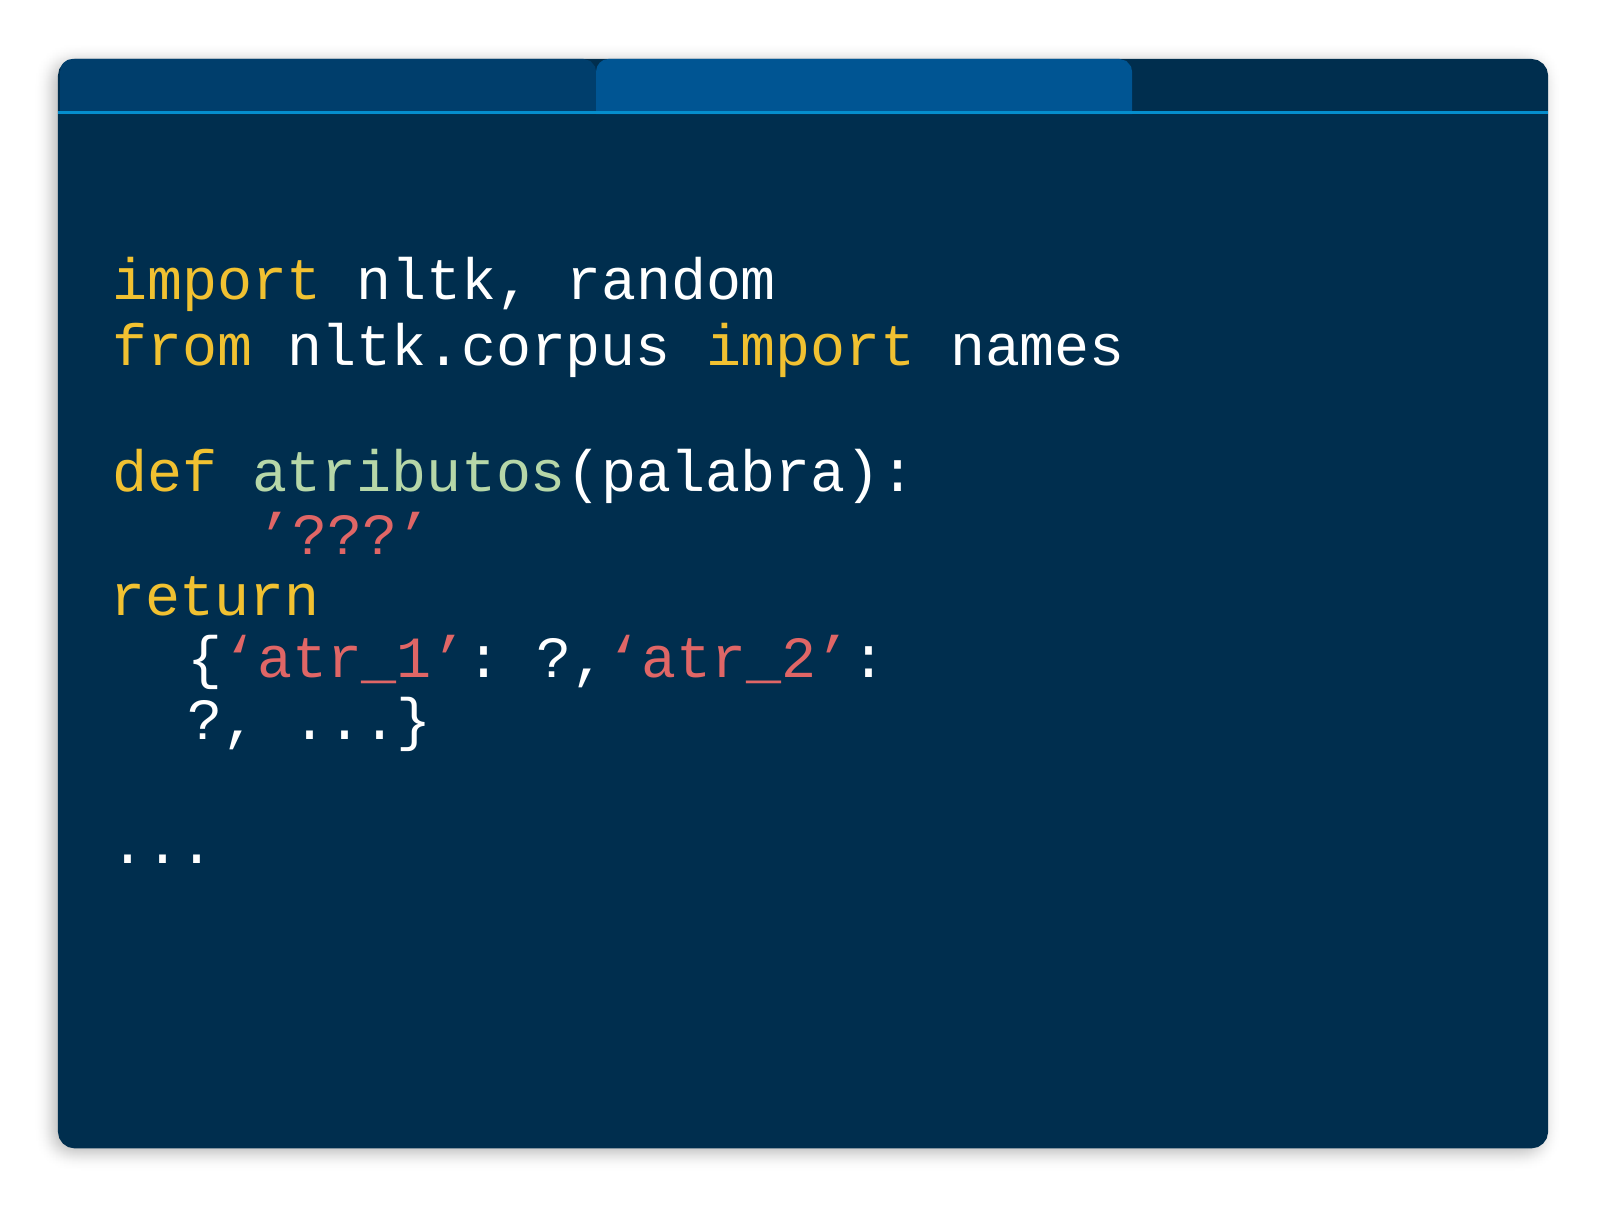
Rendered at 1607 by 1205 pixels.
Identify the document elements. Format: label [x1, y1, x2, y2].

text_box [24, 34, 1572, 1181]
